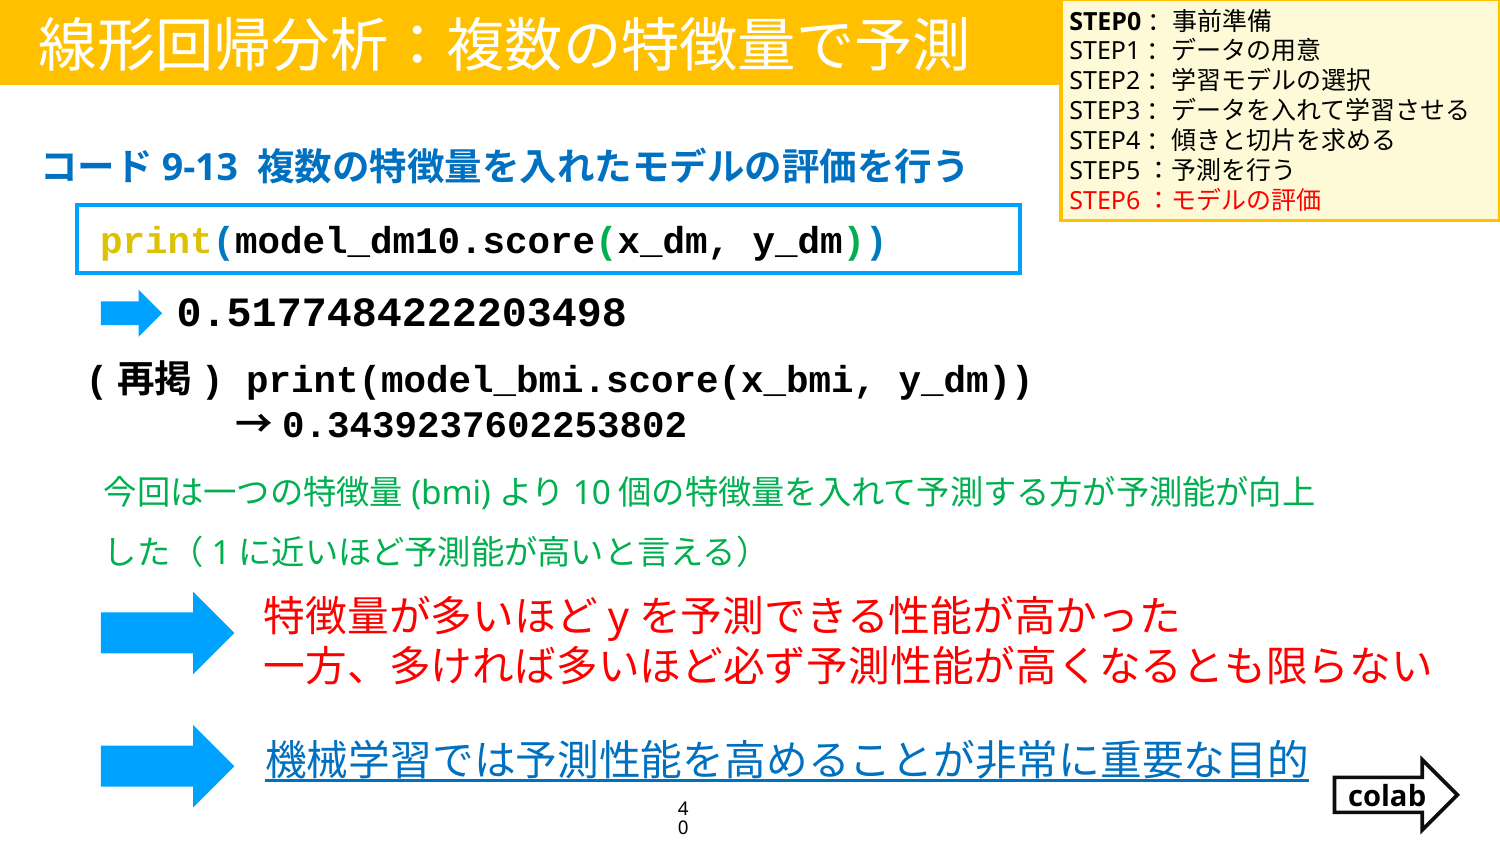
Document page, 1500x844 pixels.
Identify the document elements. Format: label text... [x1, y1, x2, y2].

text_box [100, 591, 235, 675]
text_box [100, 725, 235, 808]
text_box print(model_dm10.score(x_dm, y_dm)) [76, 204, 1021, 274]
text_box 機械学習では予測性能を高めることが非常に重要な目的 [256, 725, 1318, 792]
text_box コード9-13 複数の特徴量を入れたモデルの評価を行う [37, 139, 973, 191]
text_box 線形回帰分析：複数の特徴量で予測 [35, 5, 975, 82]
text_box [0, 0, 1061, 85]
slide_number 40 [669, 792, 708, 829]
text_box 特徴量が多いほどyを予測できる性能が高かった 一方、多ければ多いほど必ず予測性能が高くなるとも限らない [255, 581, 1442, 698]
text_box (再掲) print(model_bmi.score(x_bmi, y_dm)) →0.3439237602253802 [70, 347, 1205, 452]
text_box 今回は一つの特徴量(bmi)より10個の特徴量を入れて予測する方が予測能が向上した（1に近いほど予測能が高いと言える） [100, 447, 1341, 574]
text_box STEP0：事前準備 STEP1：データの用意 STEP2：学習モデルの選択 STEP3：データを入れて学習させる STEP4：傾きと切片を求める STEP5：予測を行う STEP6：モデルの評価 [1061, 0, 1500, 221]
text_box colab [1334, 759, 1458, 830]
text_box 0.5177484222203498 [168, 276, 636, 343]
text_box [100, 289, 163, 337]
